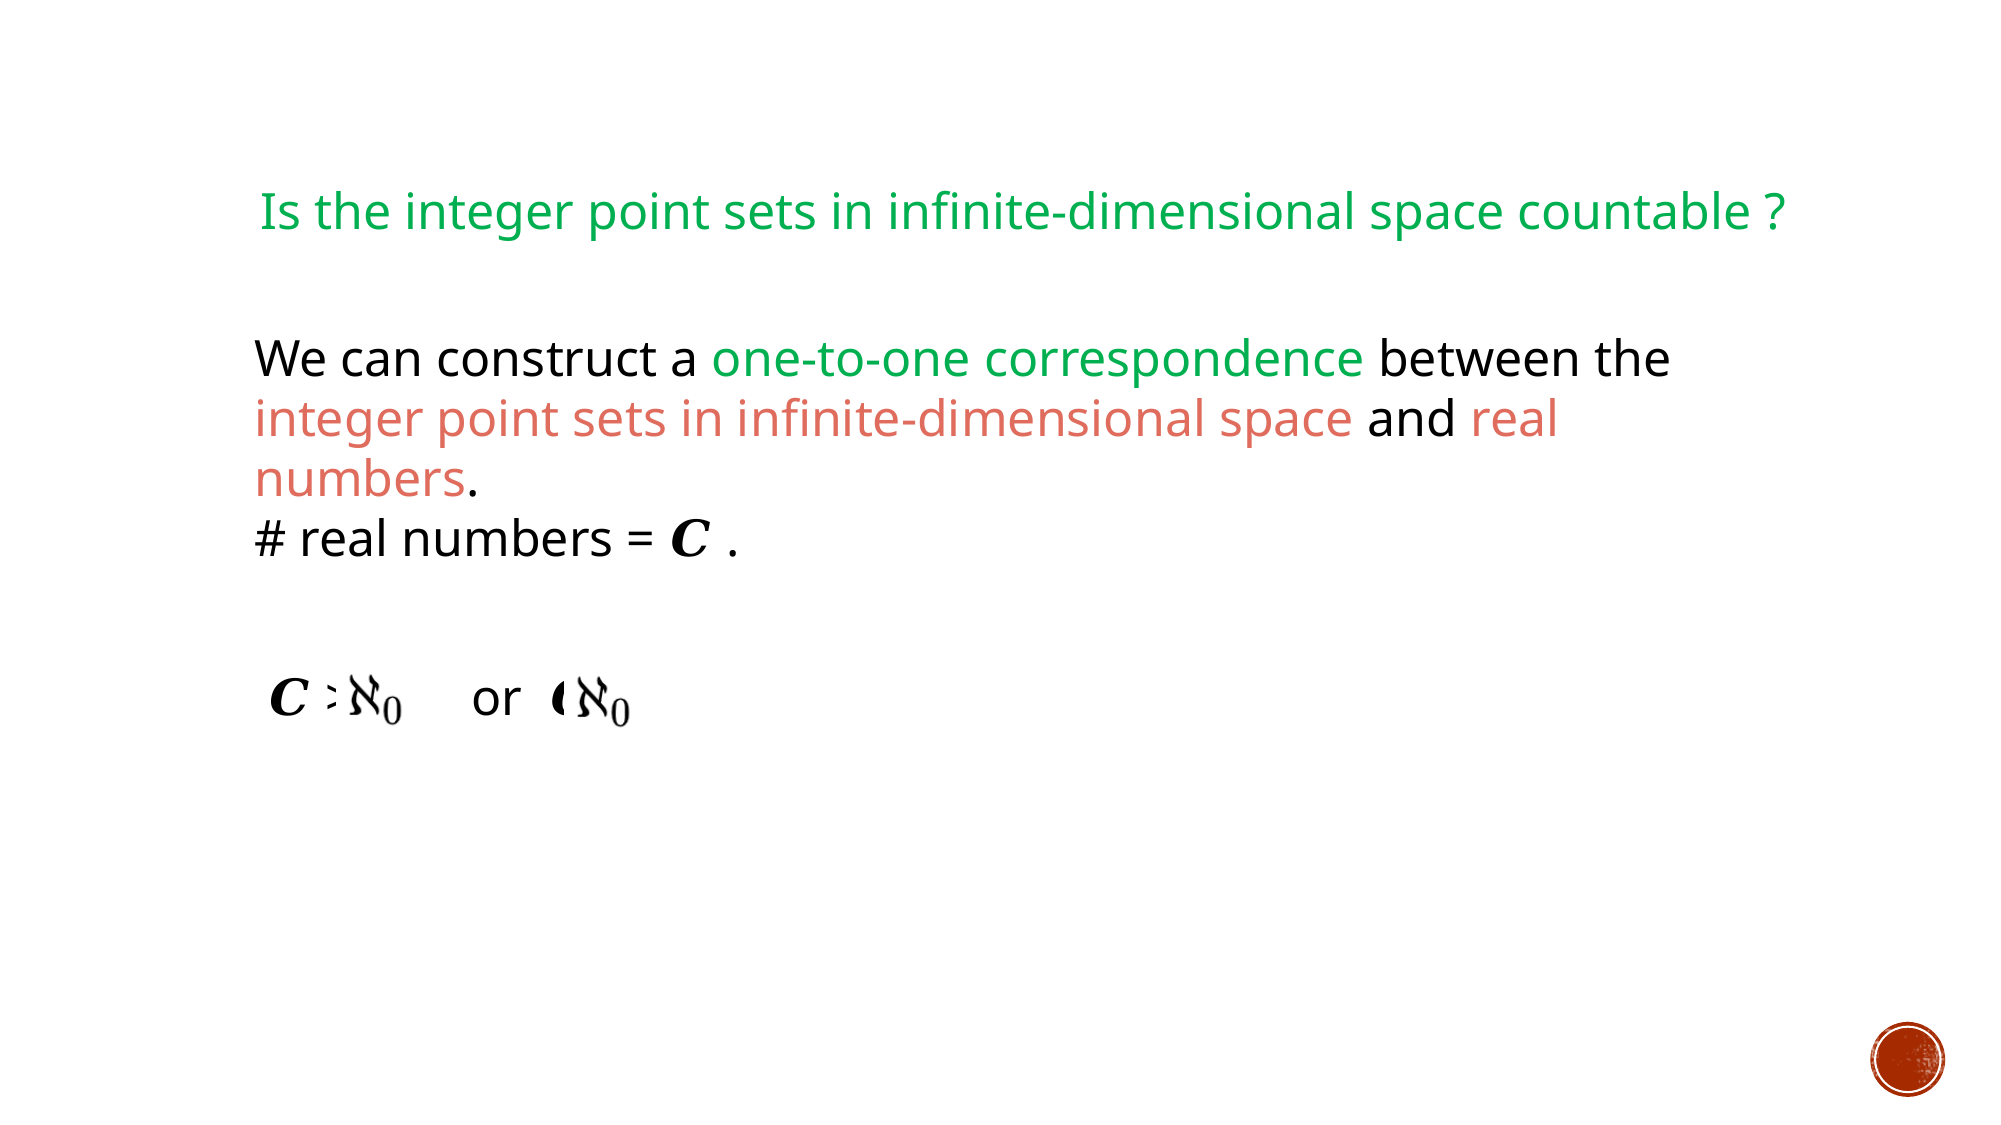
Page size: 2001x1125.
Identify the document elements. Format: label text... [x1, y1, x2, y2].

text_box Is the integer point sets in infinite-dimensional space countable ? [95, 171, 1805, 247]
text_box We can construct a one-to-one correspondence between the integer point sets in infinite-dimensional space and real numbers. # real numbers = 𝑪 . [239, 318, 1750, 574]
text_box 𝑪 > or 𝑪 = [239, 658, 1750, 733]
picture [336, 662, 412, 736]
picture [564, 664, 640, 738]
